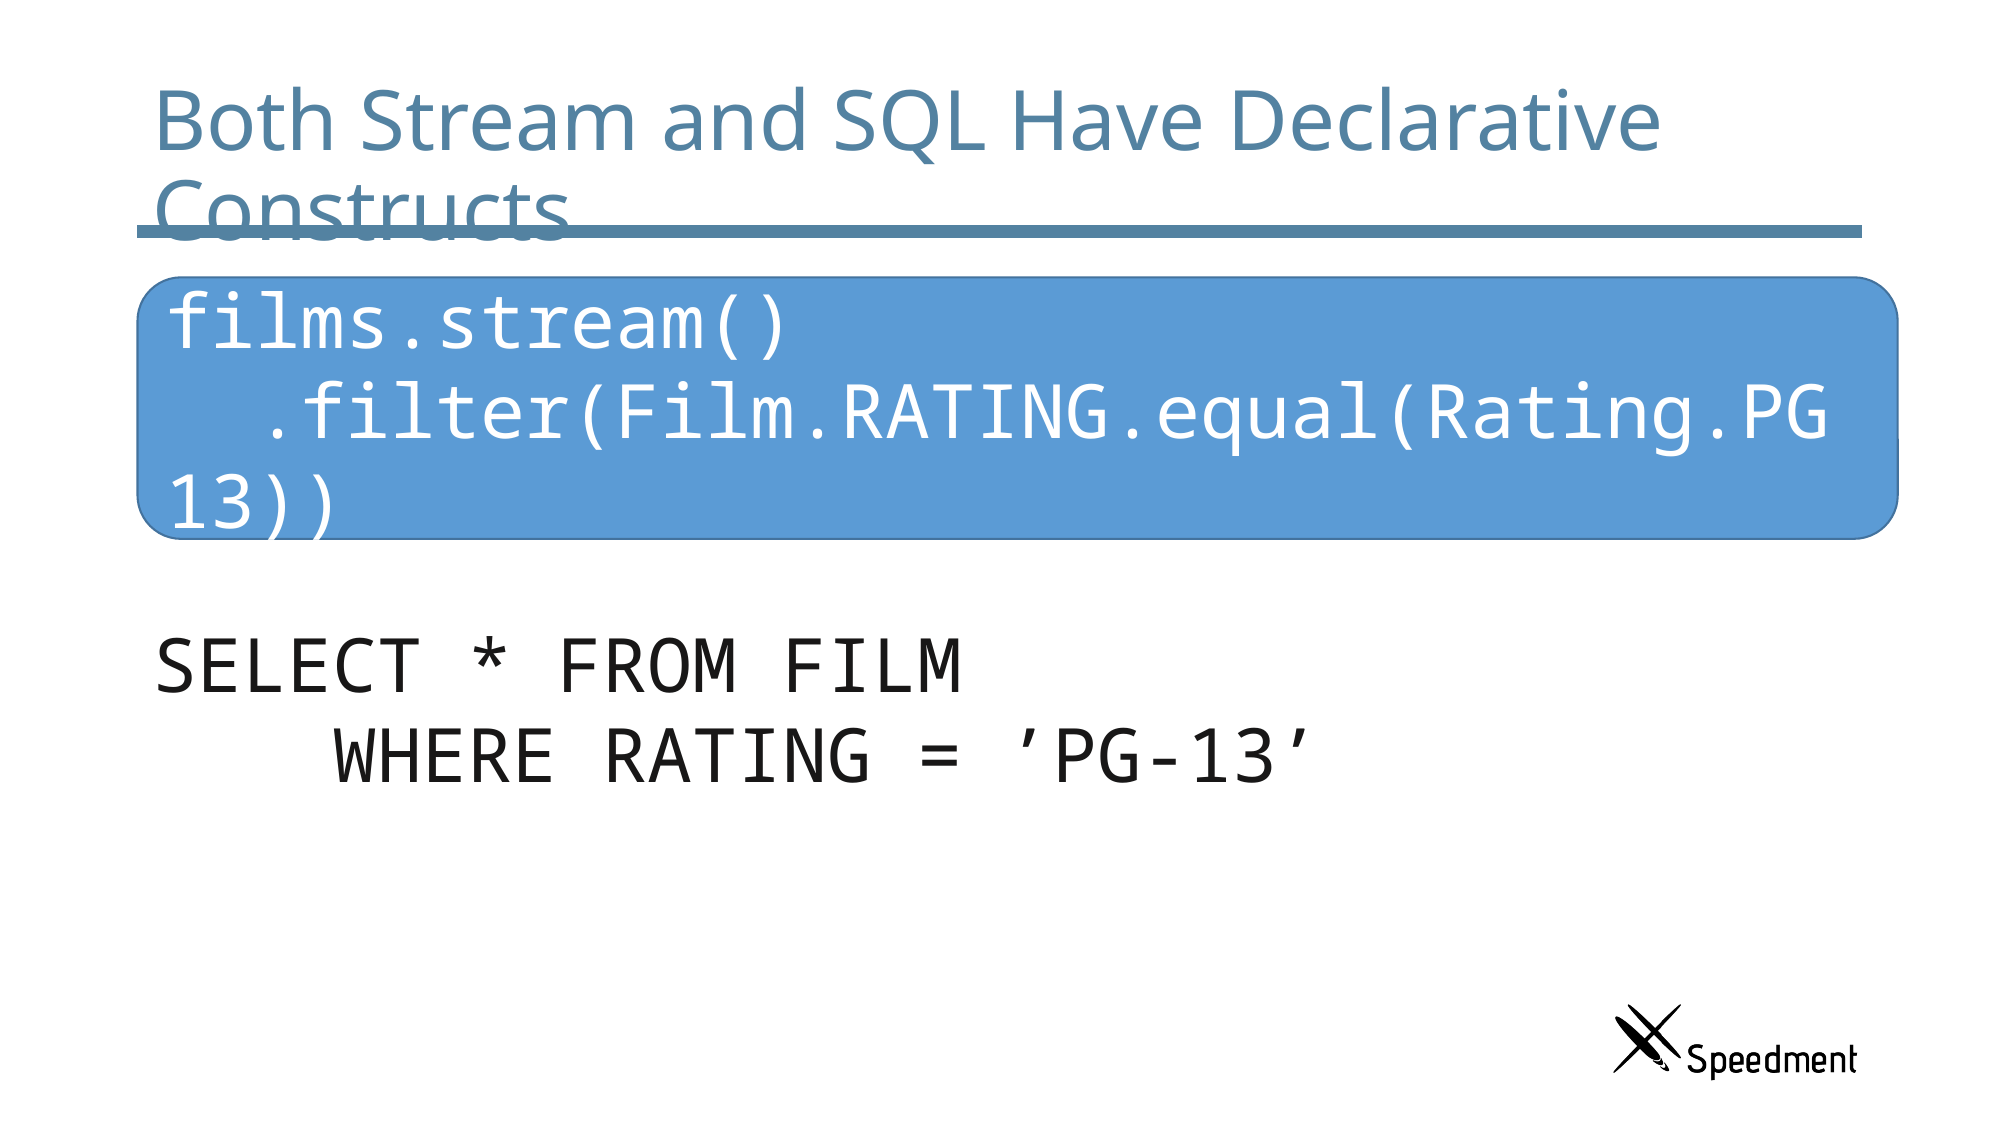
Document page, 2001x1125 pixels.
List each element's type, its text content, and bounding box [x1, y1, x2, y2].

text_box films.stream() .filter(Film.RATING.equal(Rating.PG13)) [136, 277, 1899, 540]
picture [1613, 1004, 1858, 1081]
text_box [1573, 289, 1604, 440]
list SELECT * FROM FILM WHERE RATING = ’PG-13’ [137, 609, 1863, 776]
title Both Stream and SQL Have Declarative Constructs [137, 59, 1863, 278]
